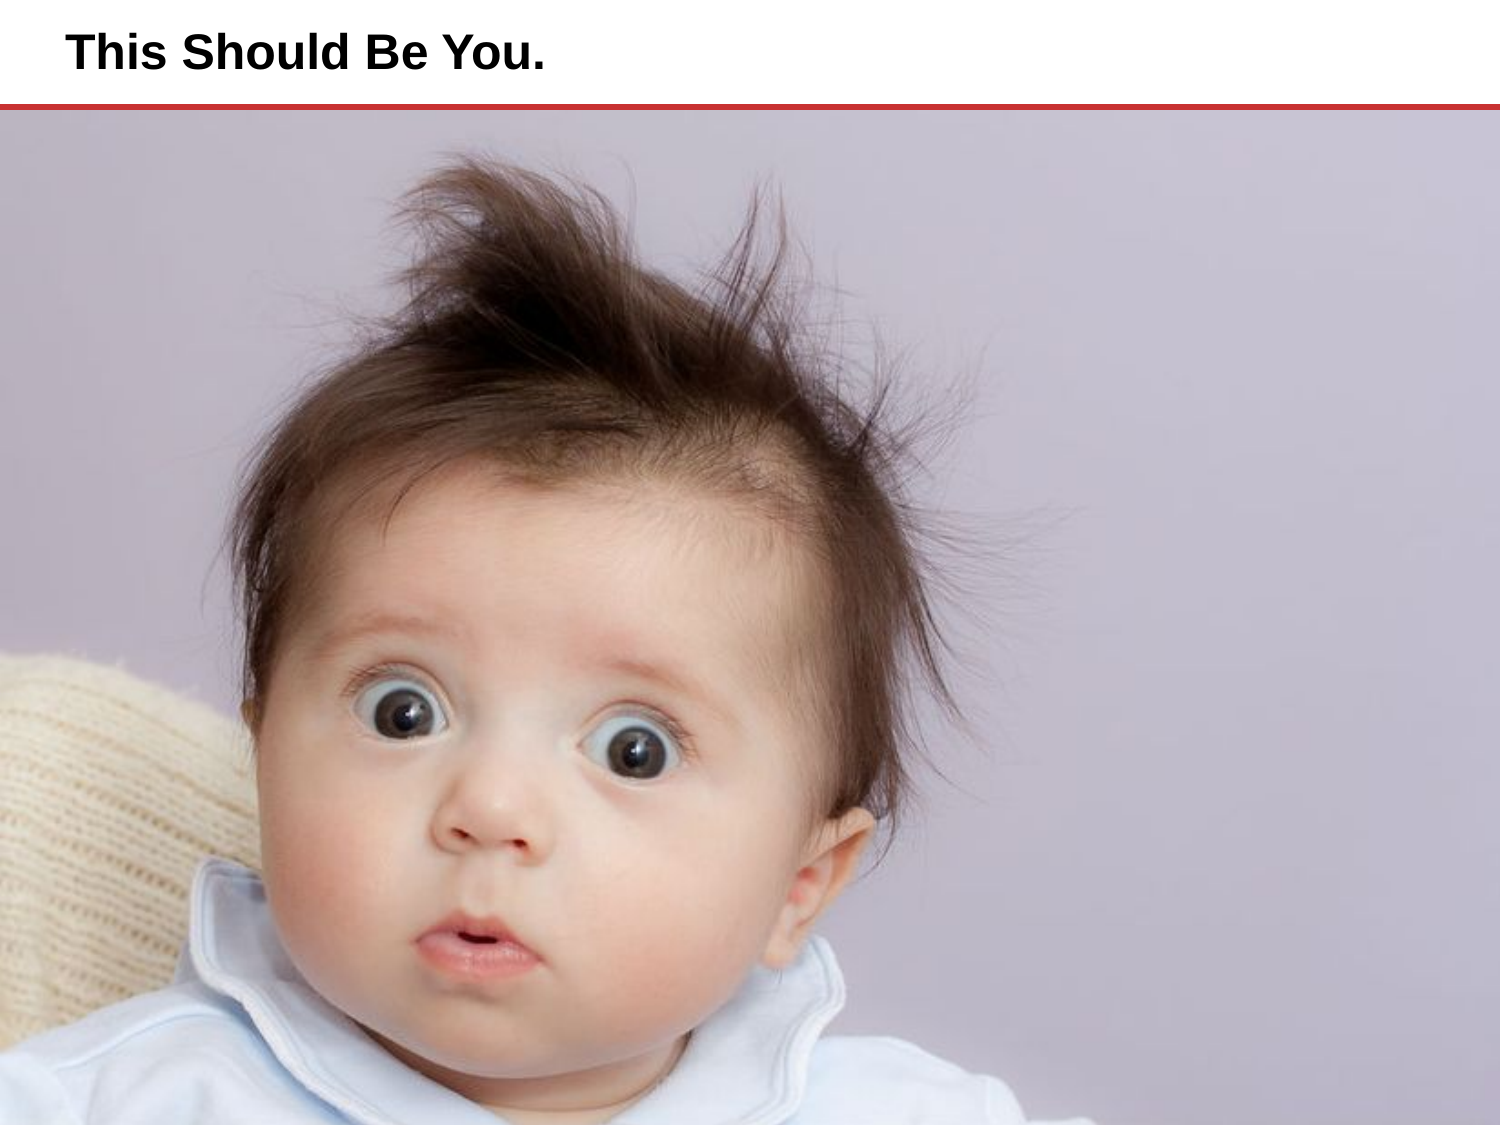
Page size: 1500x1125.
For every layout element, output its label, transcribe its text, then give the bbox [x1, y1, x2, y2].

picture [0, 109, 1500, 1125]
title This Should Be You. [50, 0, 948, 108]
